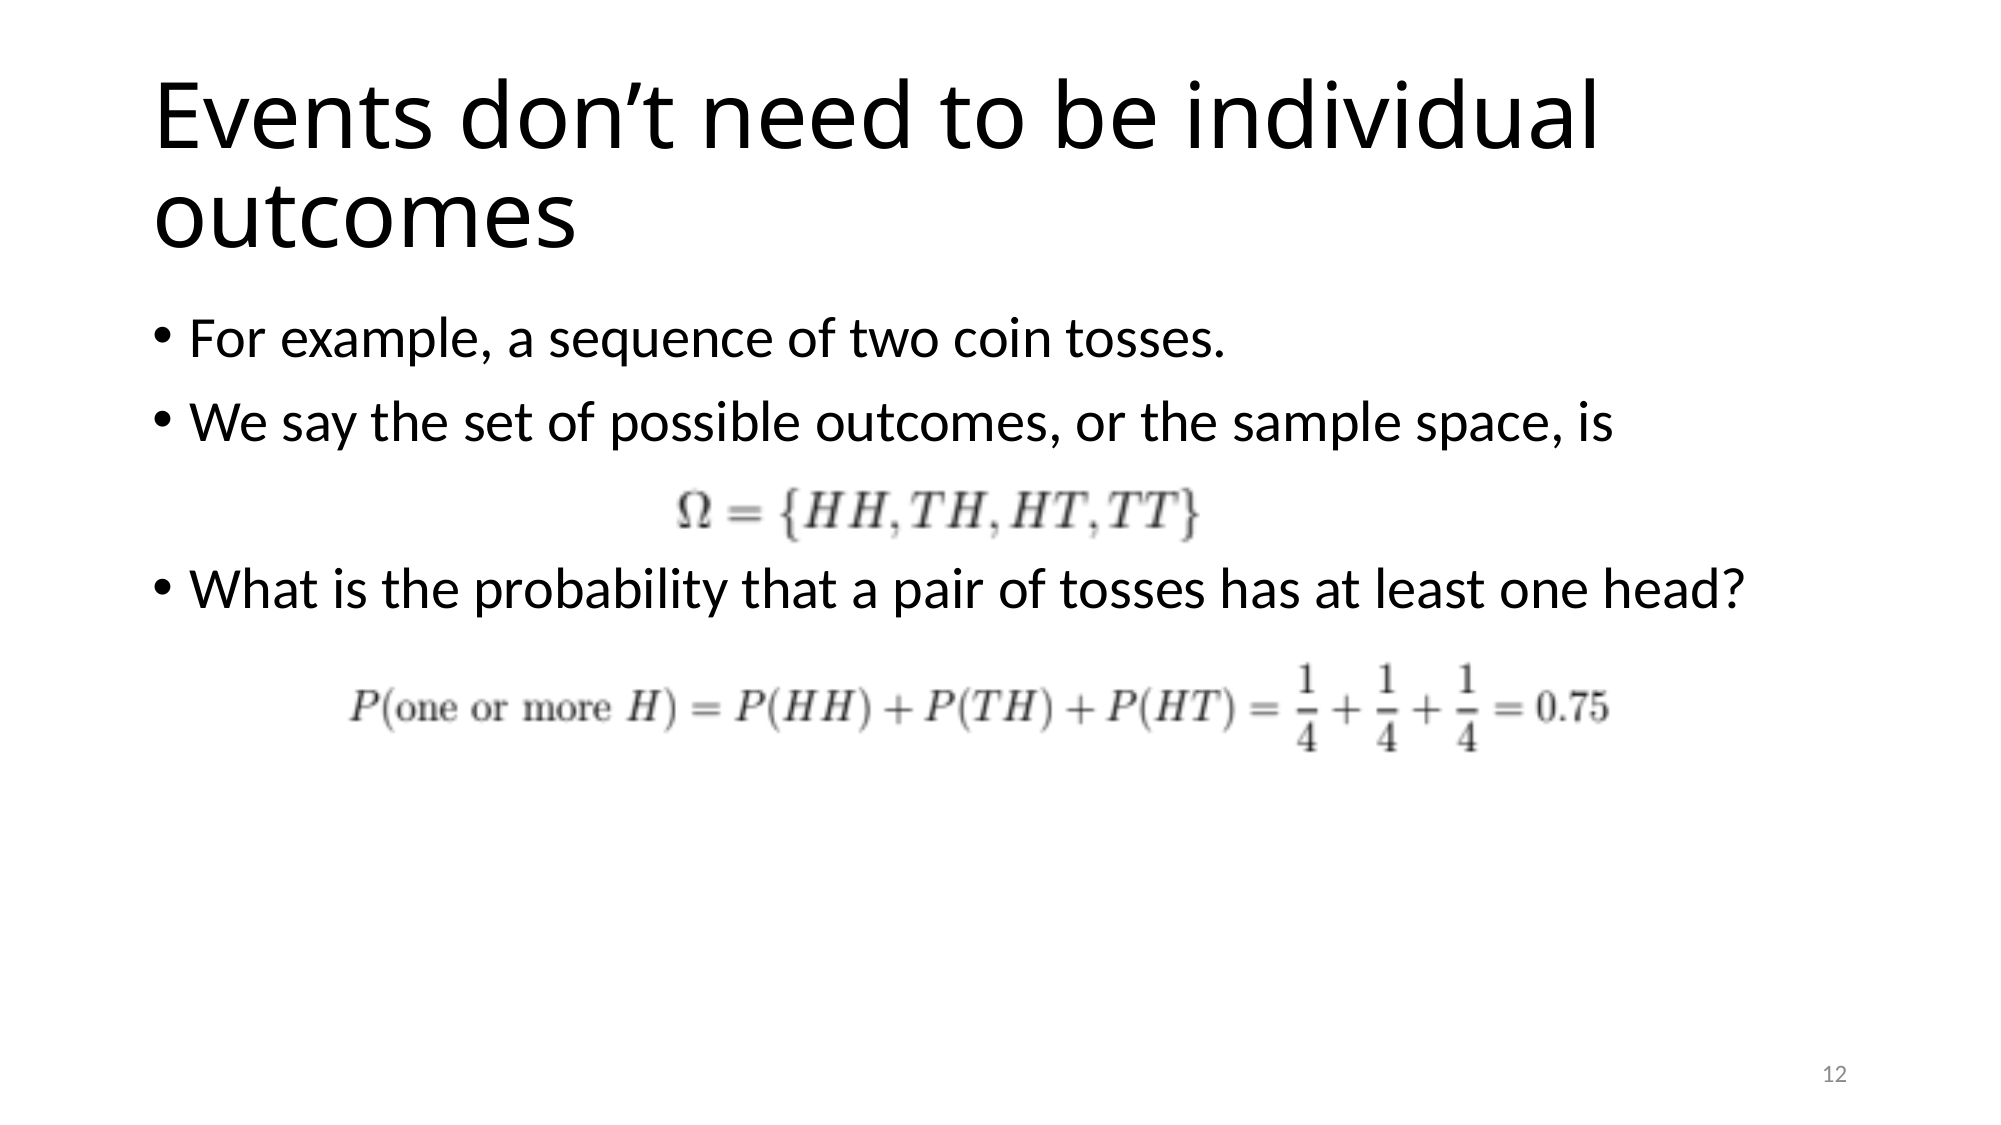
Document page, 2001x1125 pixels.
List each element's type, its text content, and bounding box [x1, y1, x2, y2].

slide_number 12 [1412, 1042, 1863, 1103]
list For example, a sequence of two coin tosses. We say the set of possible outcomes, or the sample space, is What is the probability that a pair of tosses has at least one head? [137, 299, 1863, 1014]
picture [294, 651, 1633, 765]
title Events don’t need to be individual outcomes [137, 59, 1863, 278]
picture [658, 471, 1201, 552]
